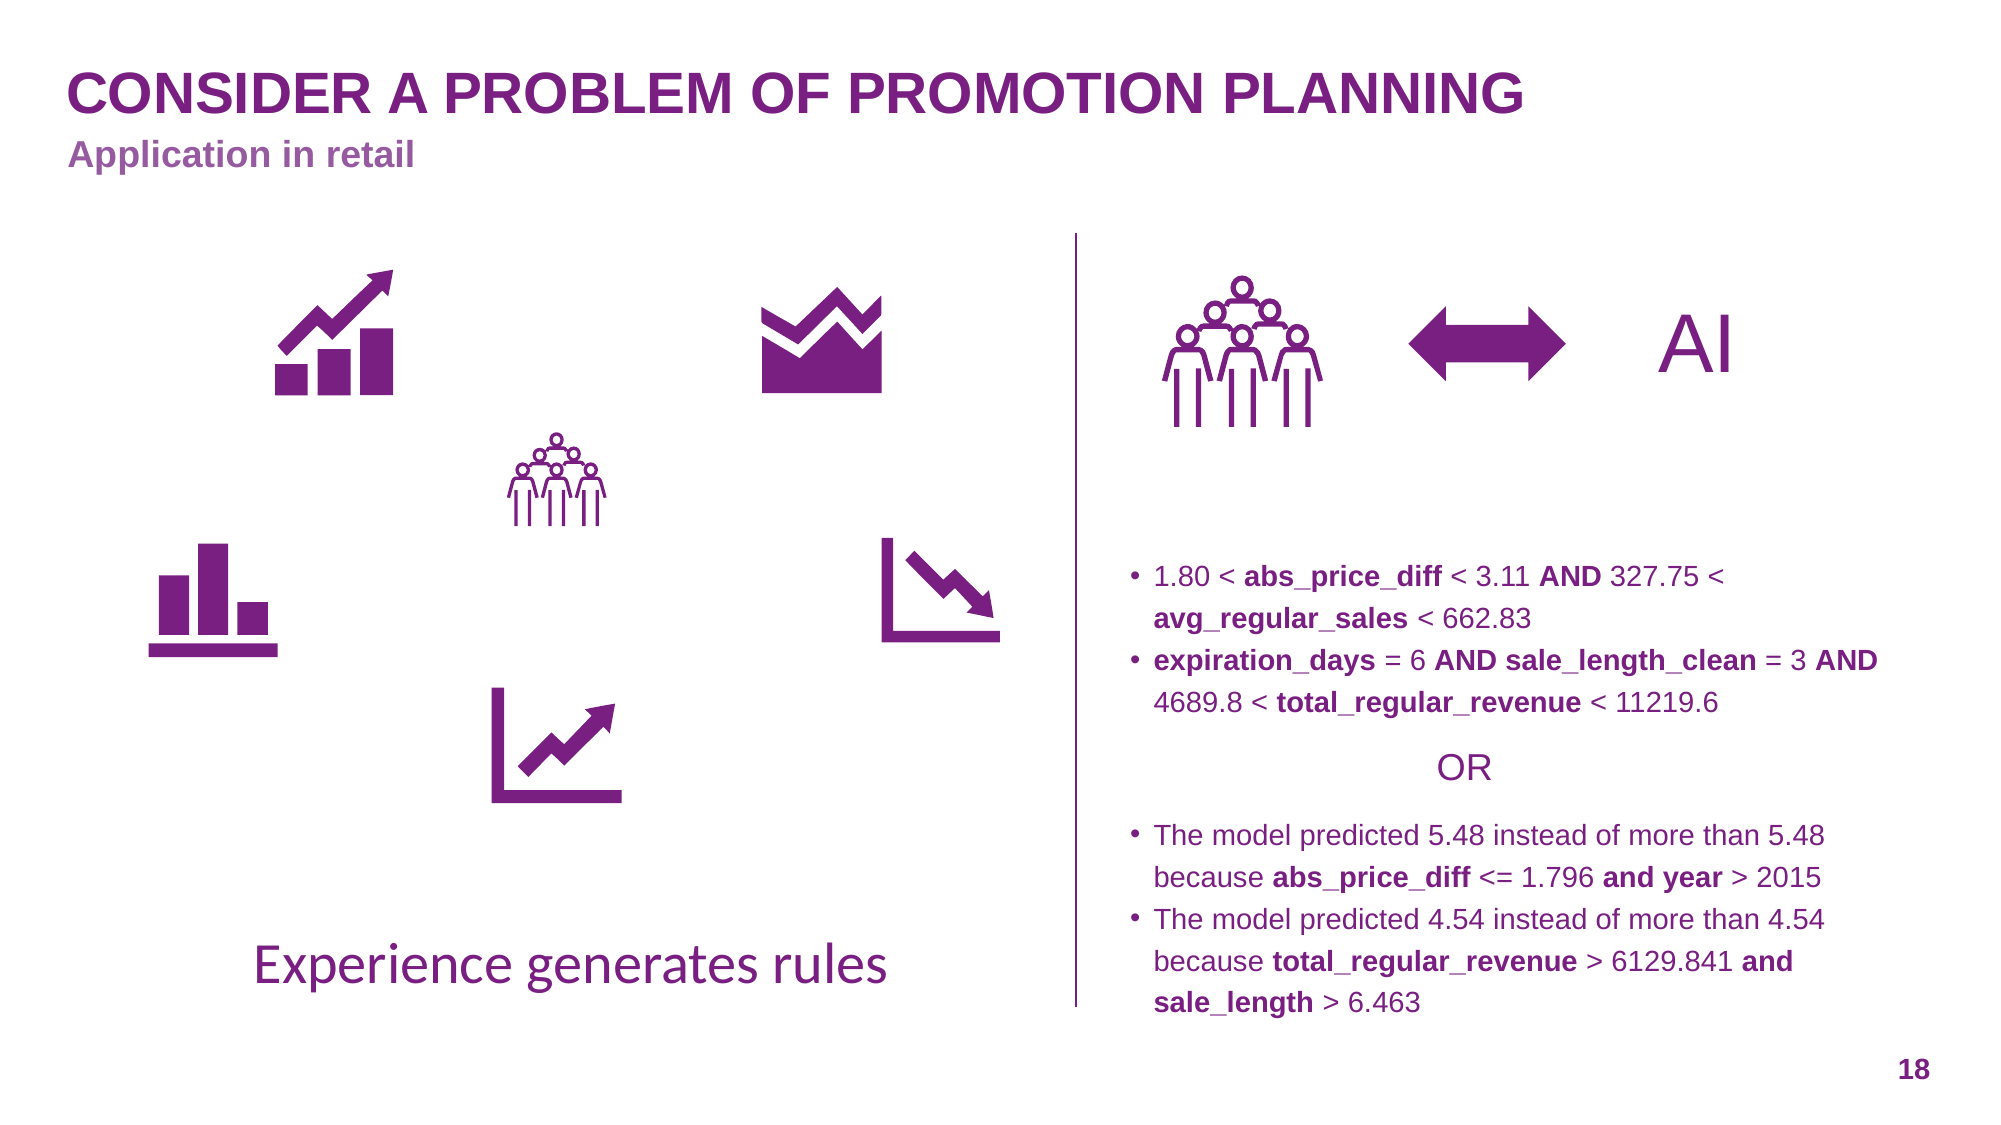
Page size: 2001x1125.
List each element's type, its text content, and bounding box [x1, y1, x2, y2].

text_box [491, 687, 622, 804]
text_box 1.80 < abs_price_diff < 3.11 AND 327.75 < avg_regular_sales < 662.83 expiration_days = 6 AND sale_length_clean = 3 AND 4689.8 < total_regular_revenue < 11219.6 [1130, 550, 1885, 719]
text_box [761, 286, 882, 394]
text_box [148, 543, 278, 658]
text_box AI [1658, 289, 1861, 433]
text_box [1228, 368, 1235, 427]
text_box Experience generates rules [253, 925, 1000, 1029]
title Consider a problem of promotion planning [66, 43, 1929, 126]
text_box The model predicted 5.48 instead of more than 5.48 because abs_price_diff <= 1.796 and year > 2015 The model predicted 4.54 instead of more than 4.54 because total_regular_revenue > 6129.841 and sale_length > 6.463 [1130, 809, 1861, 1007]
subtitle Application in retail [67, 121, 1929, 192]
text_box [1283, 368, 1289, 427]
text_box [1195, 368, 1202, 427]
text_box [506, 432, 607, 527]
slide_number 18 [1897, 1053, 1953, 1086]
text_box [881, 537, 1001, 643]
text_box [1305, 368, 1311, 427]
text_box OR [1436, 743, 1578, 780]
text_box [274, 269, 394, 396]
text_box [1406, 304, 1569, 384]
text_box [1250, 368, 1256, 427]
text_box [1161, 275, 1324, 382]
text_box [1174, 368, 1180, 427]
